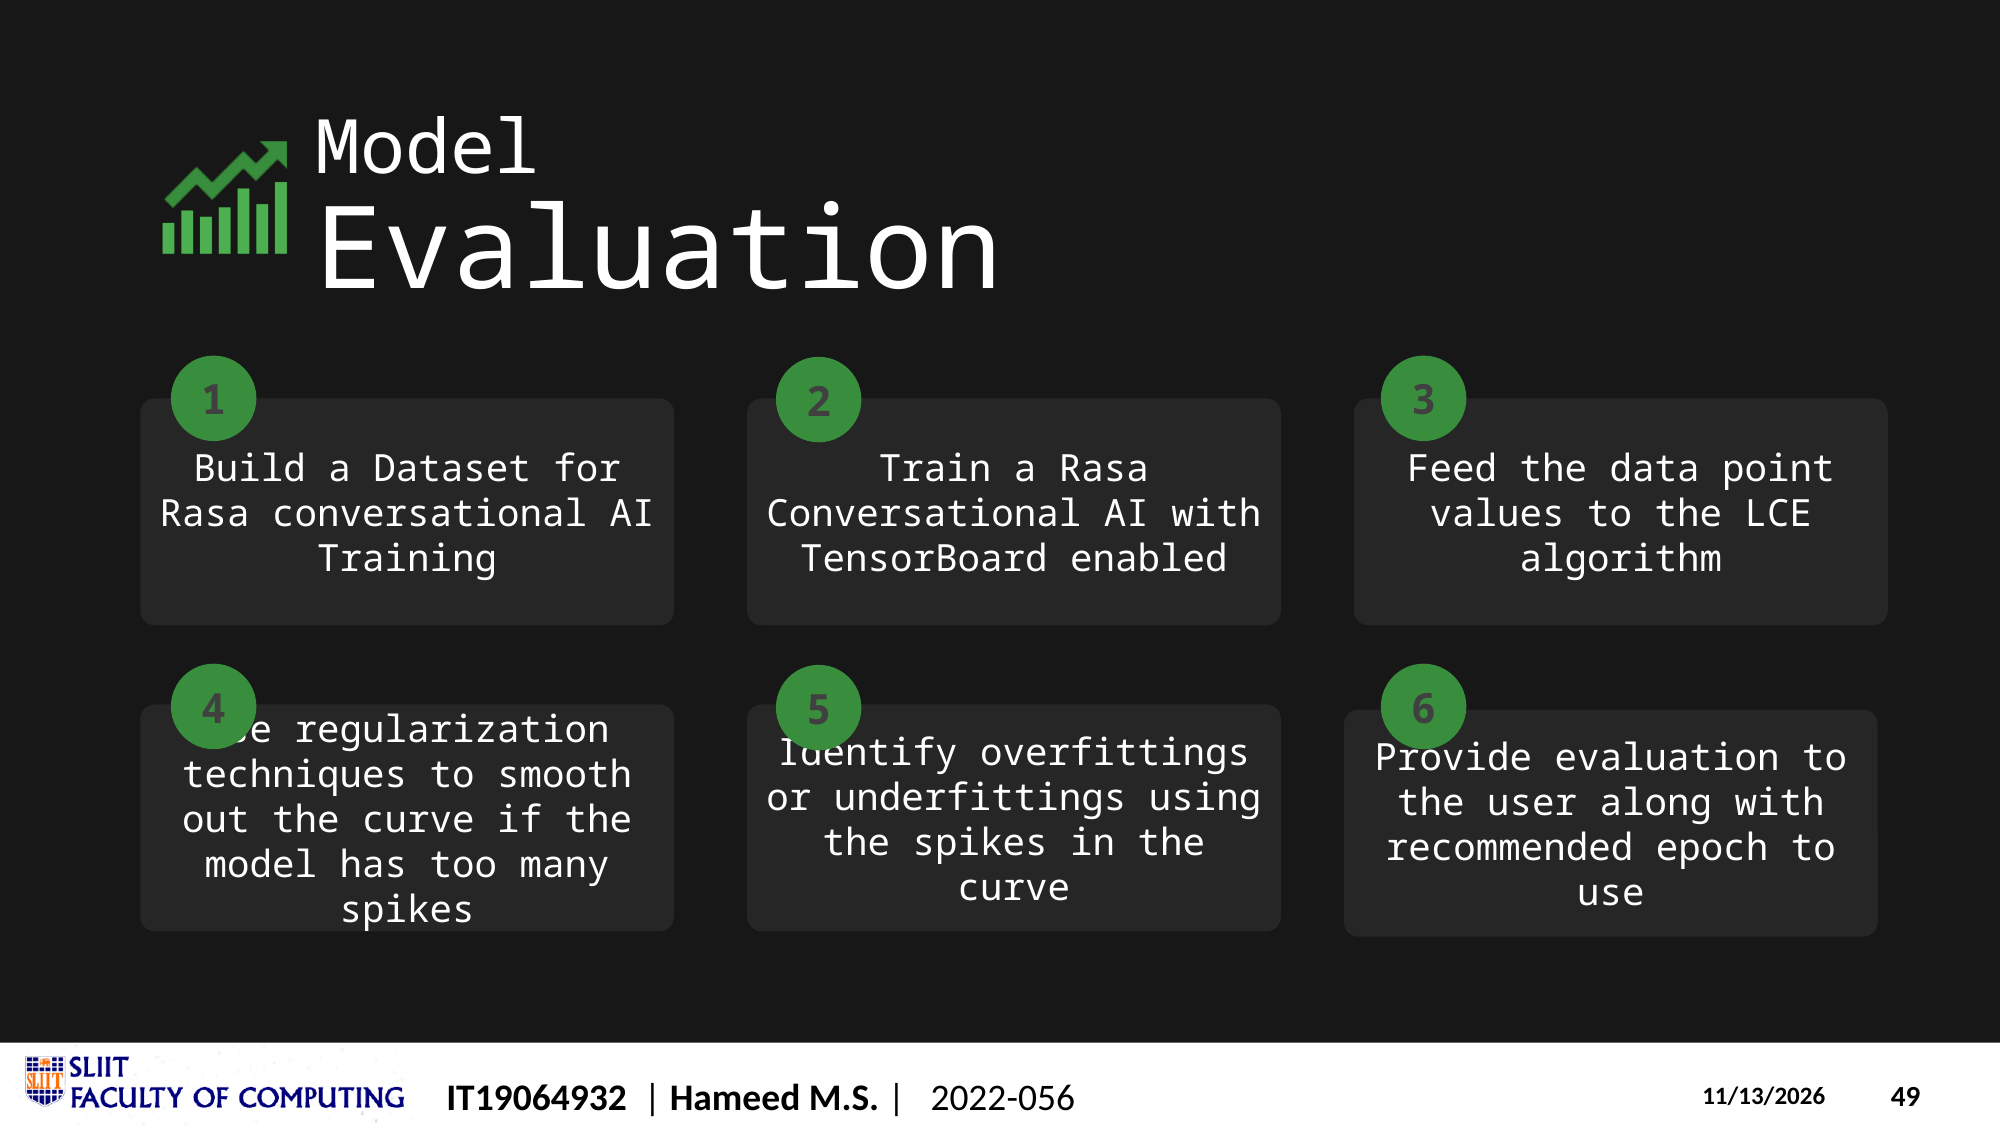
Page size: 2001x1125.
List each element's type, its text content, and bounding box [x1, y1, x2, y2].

text_box 6 [1379, 662, 1468, 751]
text_box 1 [169, 354, 258, 443]
text_box Identify overfittings or underfittings using the spikes in the curve [746, 703, 1282, 933]
text_box 5 [774, 663, 863, 752]
picture [149, 116, 300, 267]
text_box 4 [169, 662, 258, 751]
text_box Use regularization techniques to smooth out the curve if the model has too many spikes [139, 703, 676, 933]
text_box Train a Rasa Conversational AI with TensorBoard enabled [746, 397, 1282, 627]
text_box Model Evaluation [299, 93, 1878, 321]
text_box Feed the data point values to the LCE algorithm [1352, 397, 1889, 627]
text_box Provide evaluation to the user along with recommended epoch to use [1342, 708, 1879, 938]
picture [0, 1045, 413, 1125]
text_box Build a Dataset for Rasa conversational AI Training [139, 397, 676, 627]
text_box 2 [774, 355, 863, 444]
text_box 3 [1379, 354, 1468, 443]
